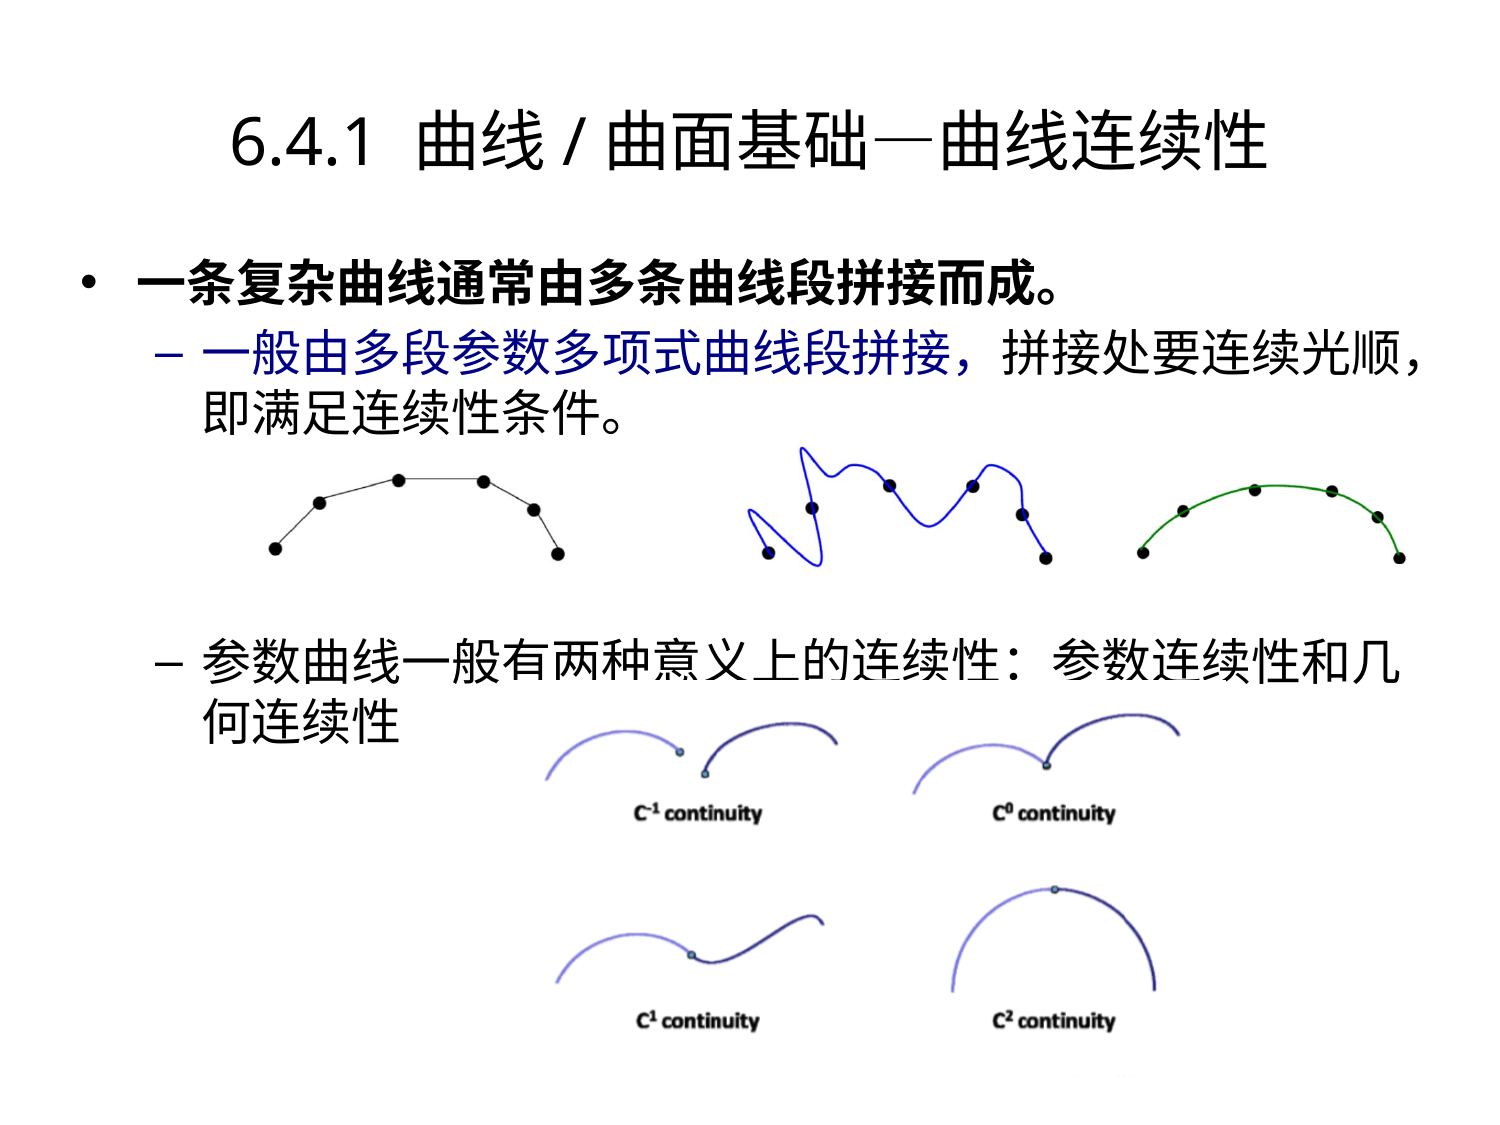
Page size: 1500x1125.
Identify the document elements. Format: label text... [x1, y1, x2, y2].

list 一条复杂曲线通常由多条曲线段拼接而成。 一般由多段参数多项式曲线段拼接，拼接处要连续光顺，即满足连续性条件。 参数曲线一般有两种意义上的连续性：参数连续性和几何连续性 [64, 243, 1440, 940]
picture [1133, 479, 1412, 565]
title 6.4.1 曲线/曲面基础—曲线连续性 [74, 44, 1426, 233]
picture [253, 455, 579, 596]
picture [737, 432, 1059, 584]
picture [513, 680, 1226, 1076]
